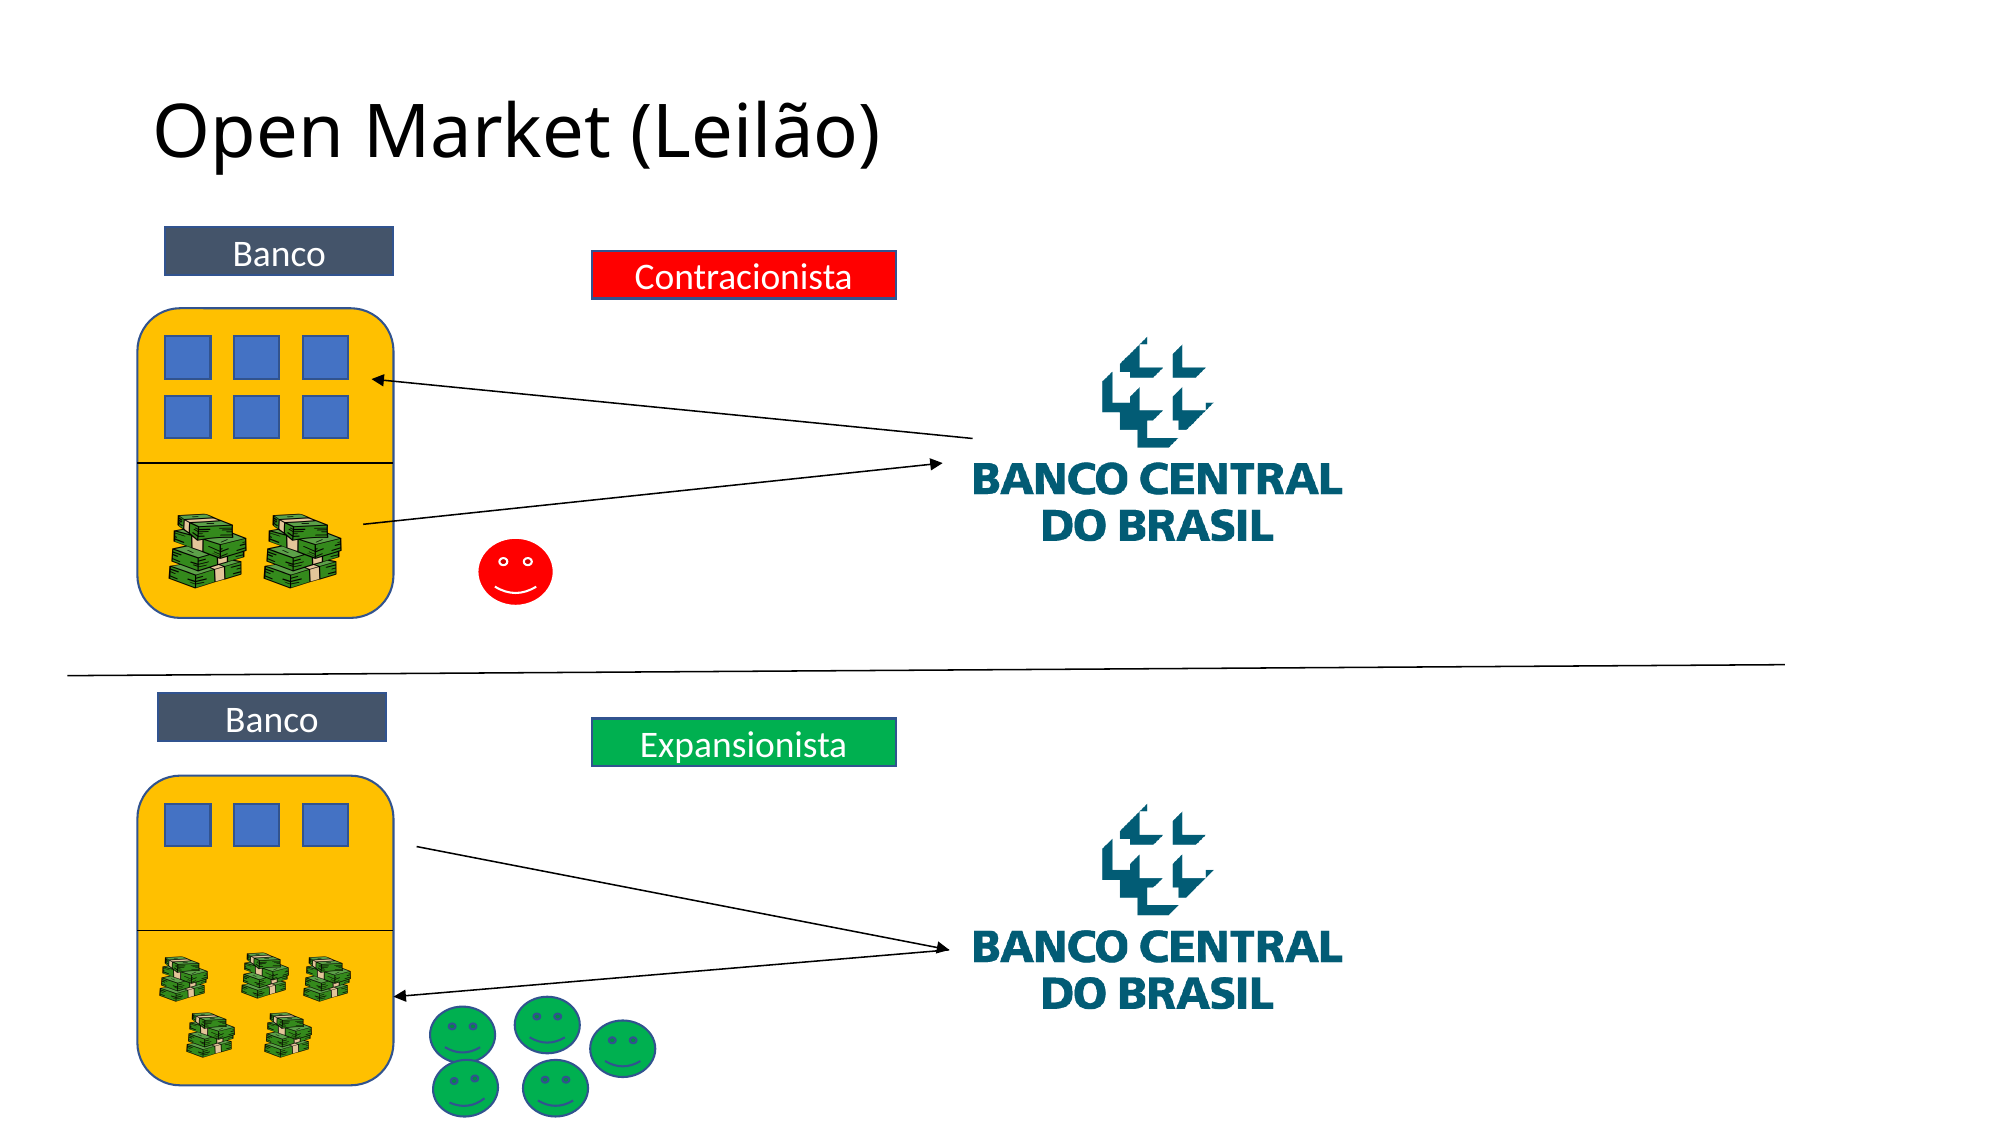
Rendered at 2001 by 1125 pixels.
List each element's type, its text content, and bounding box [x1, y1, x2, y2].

picture [165, 508, 250, 594]
text_box [233, 336, 280, 380]
picture [157, 953, 210, 1005]
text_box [393, 949, 950, 997]
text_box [371, 379, 973, 439]
picture [1084, 984, 1096, 1002]
text_box [302, 336, 349, 380]
picture [260, 508, 345, 594]
picture [1186, 535, 1200, 542]
picture [262, 1009, 314, 1061]
text_box [590, 1020, 656, 1078]
picture [1186, 1003, 1200, 1010]
picture [301, 953, 353, 1005]
picture [1052, 517, 1064, 534]
text_box [137, 931, 394, 1086]
text_box [477, 537, 554, 606]
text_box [363, 463, 943, 525]
text_box [137, 464, 394, 618]
text_box [430, 1006, 496, 1062]
text_box [514, 997, 580, 1054]
text_box Banco [157, 693, 387, 742]
text_box [137, 308, 394, 462]
text_box [302, 803, 349, 847]
picture [1129, 528, 1136, 534]
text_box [67, 664, 1785, 676]
text_box [137, 775, 394, 930]
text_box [416, 846, 950, 949]
text_box [302, 395, 349, 439]
text_box Contracionista [591, 251, 896, 299]
text_box Expansionista [591, 718, 896, 766]
picture [1158, 984, 1165, 990]
picture [1084, 516, 1096, 534]
picture [1052, 984, 1064, 1002]
text_box [165, 336, 211, 380]
text_box [233, 803, 280, 847]
text_box [165, 803, 211, 847]
picture [239, 949, 291, 1002]
picture [1158, 997, 1166, 1010]
text_box Banco [165, 227, 394, 276]
text_box [522, 1059, 589, 1117]
picture [184, 1009, 237, 1061]
title Open Market (Leilão) [137, 59, 1017, 207]
picture [1191, 519, 1196, 527]
picture [1191, 987, 1196, 995]
picture [1129, 996, 1136, 1002]
text_box [165, 395, 211, 439]
picture [972, 802, 1344, 1010]
picture [972, 335, 1344, 542]
text_box [433, 1059, 499, 1117]
text_box [233, 395, 280, 439]
picture [1158, 529, 1166, 542]
